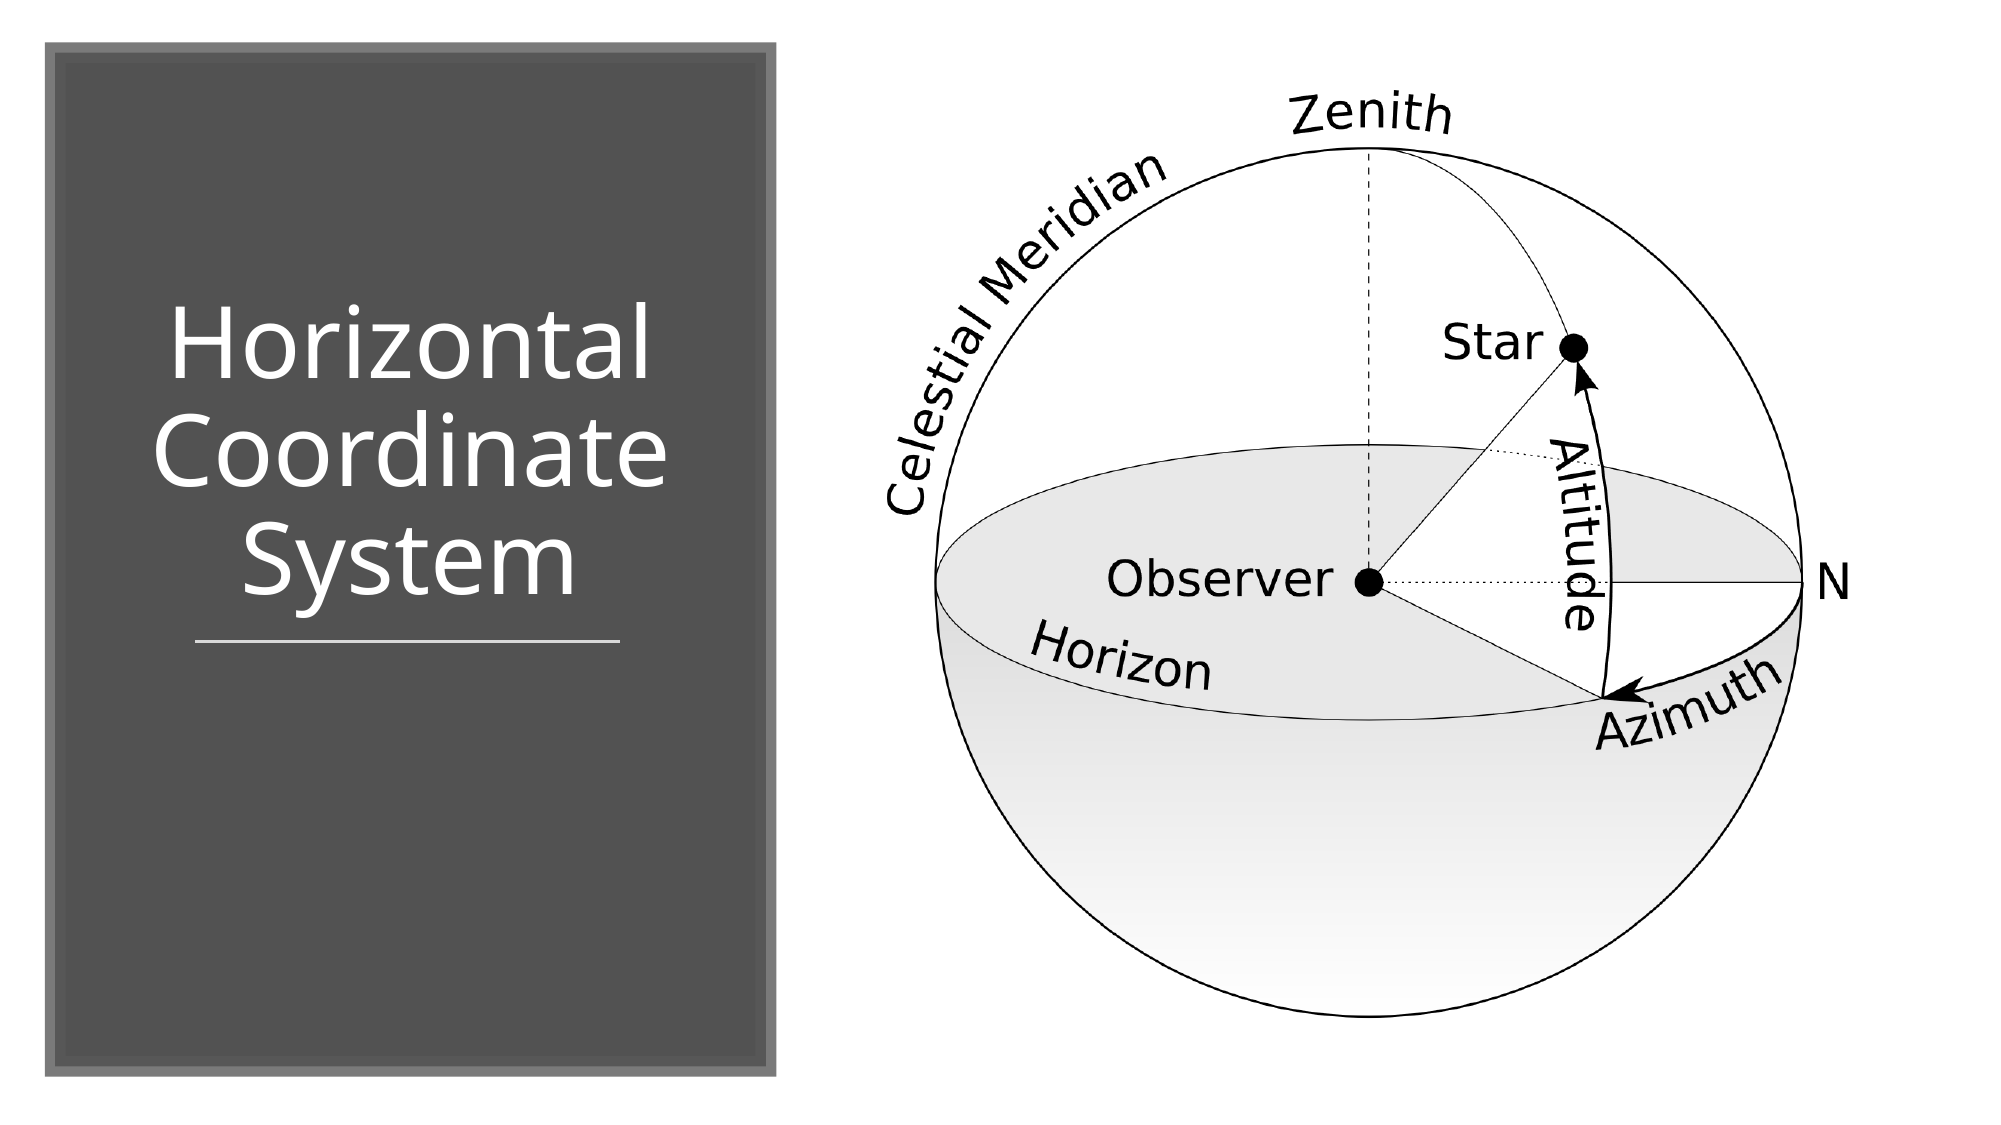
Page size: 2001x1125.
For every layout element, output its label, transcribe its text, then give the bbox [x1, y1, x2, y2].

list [875, 80, 1891, 1046]
title Horizontal Coordinate System [110, 149, 711, 624]
text_box [54, 52, 767, 1067]
